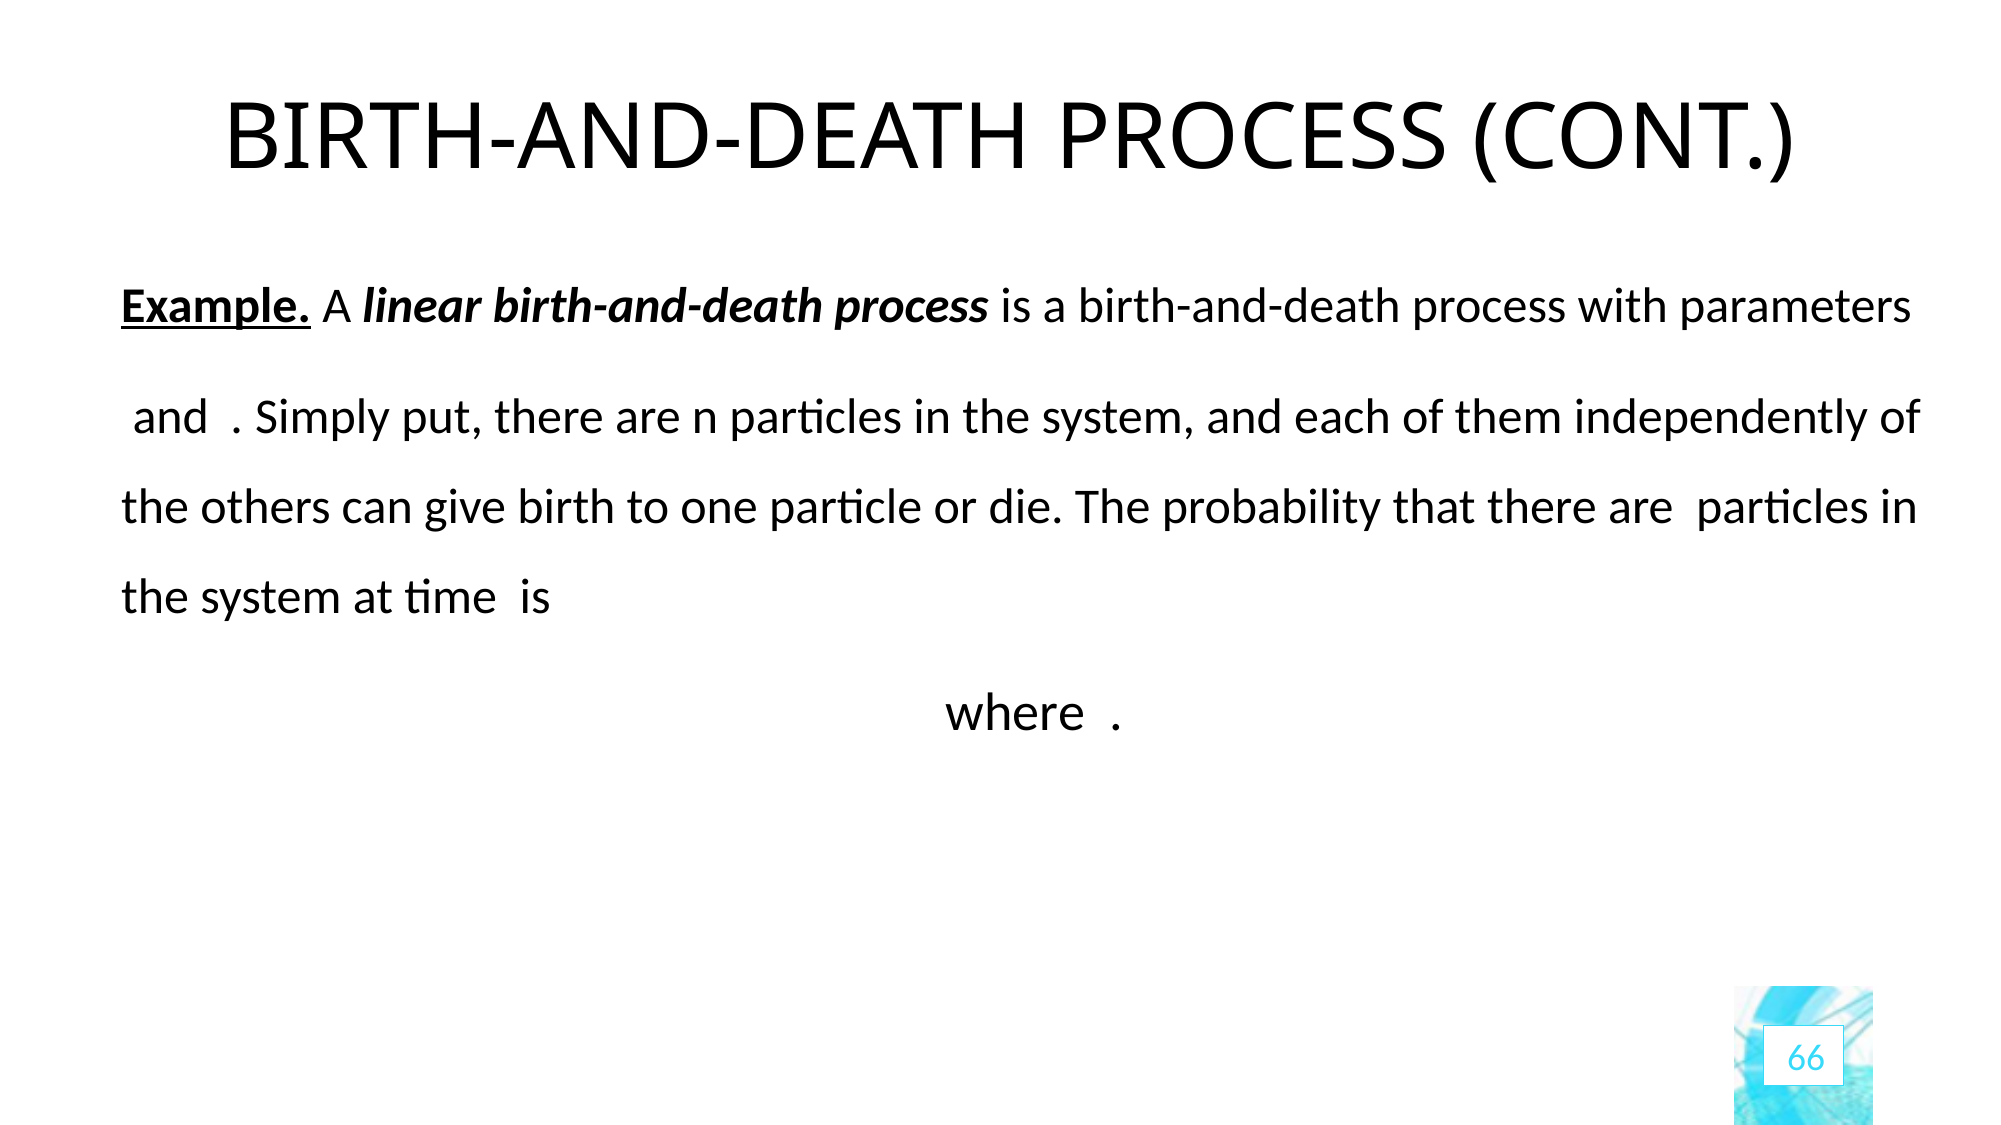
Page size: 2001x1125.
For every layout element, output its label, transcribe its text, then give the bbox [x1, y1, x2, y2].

picture [1734, 986, 1873, 1125]
text_box BIRTH-AND-DEATH PROCESS (CONT.) [66, 61, 1952, 196]
